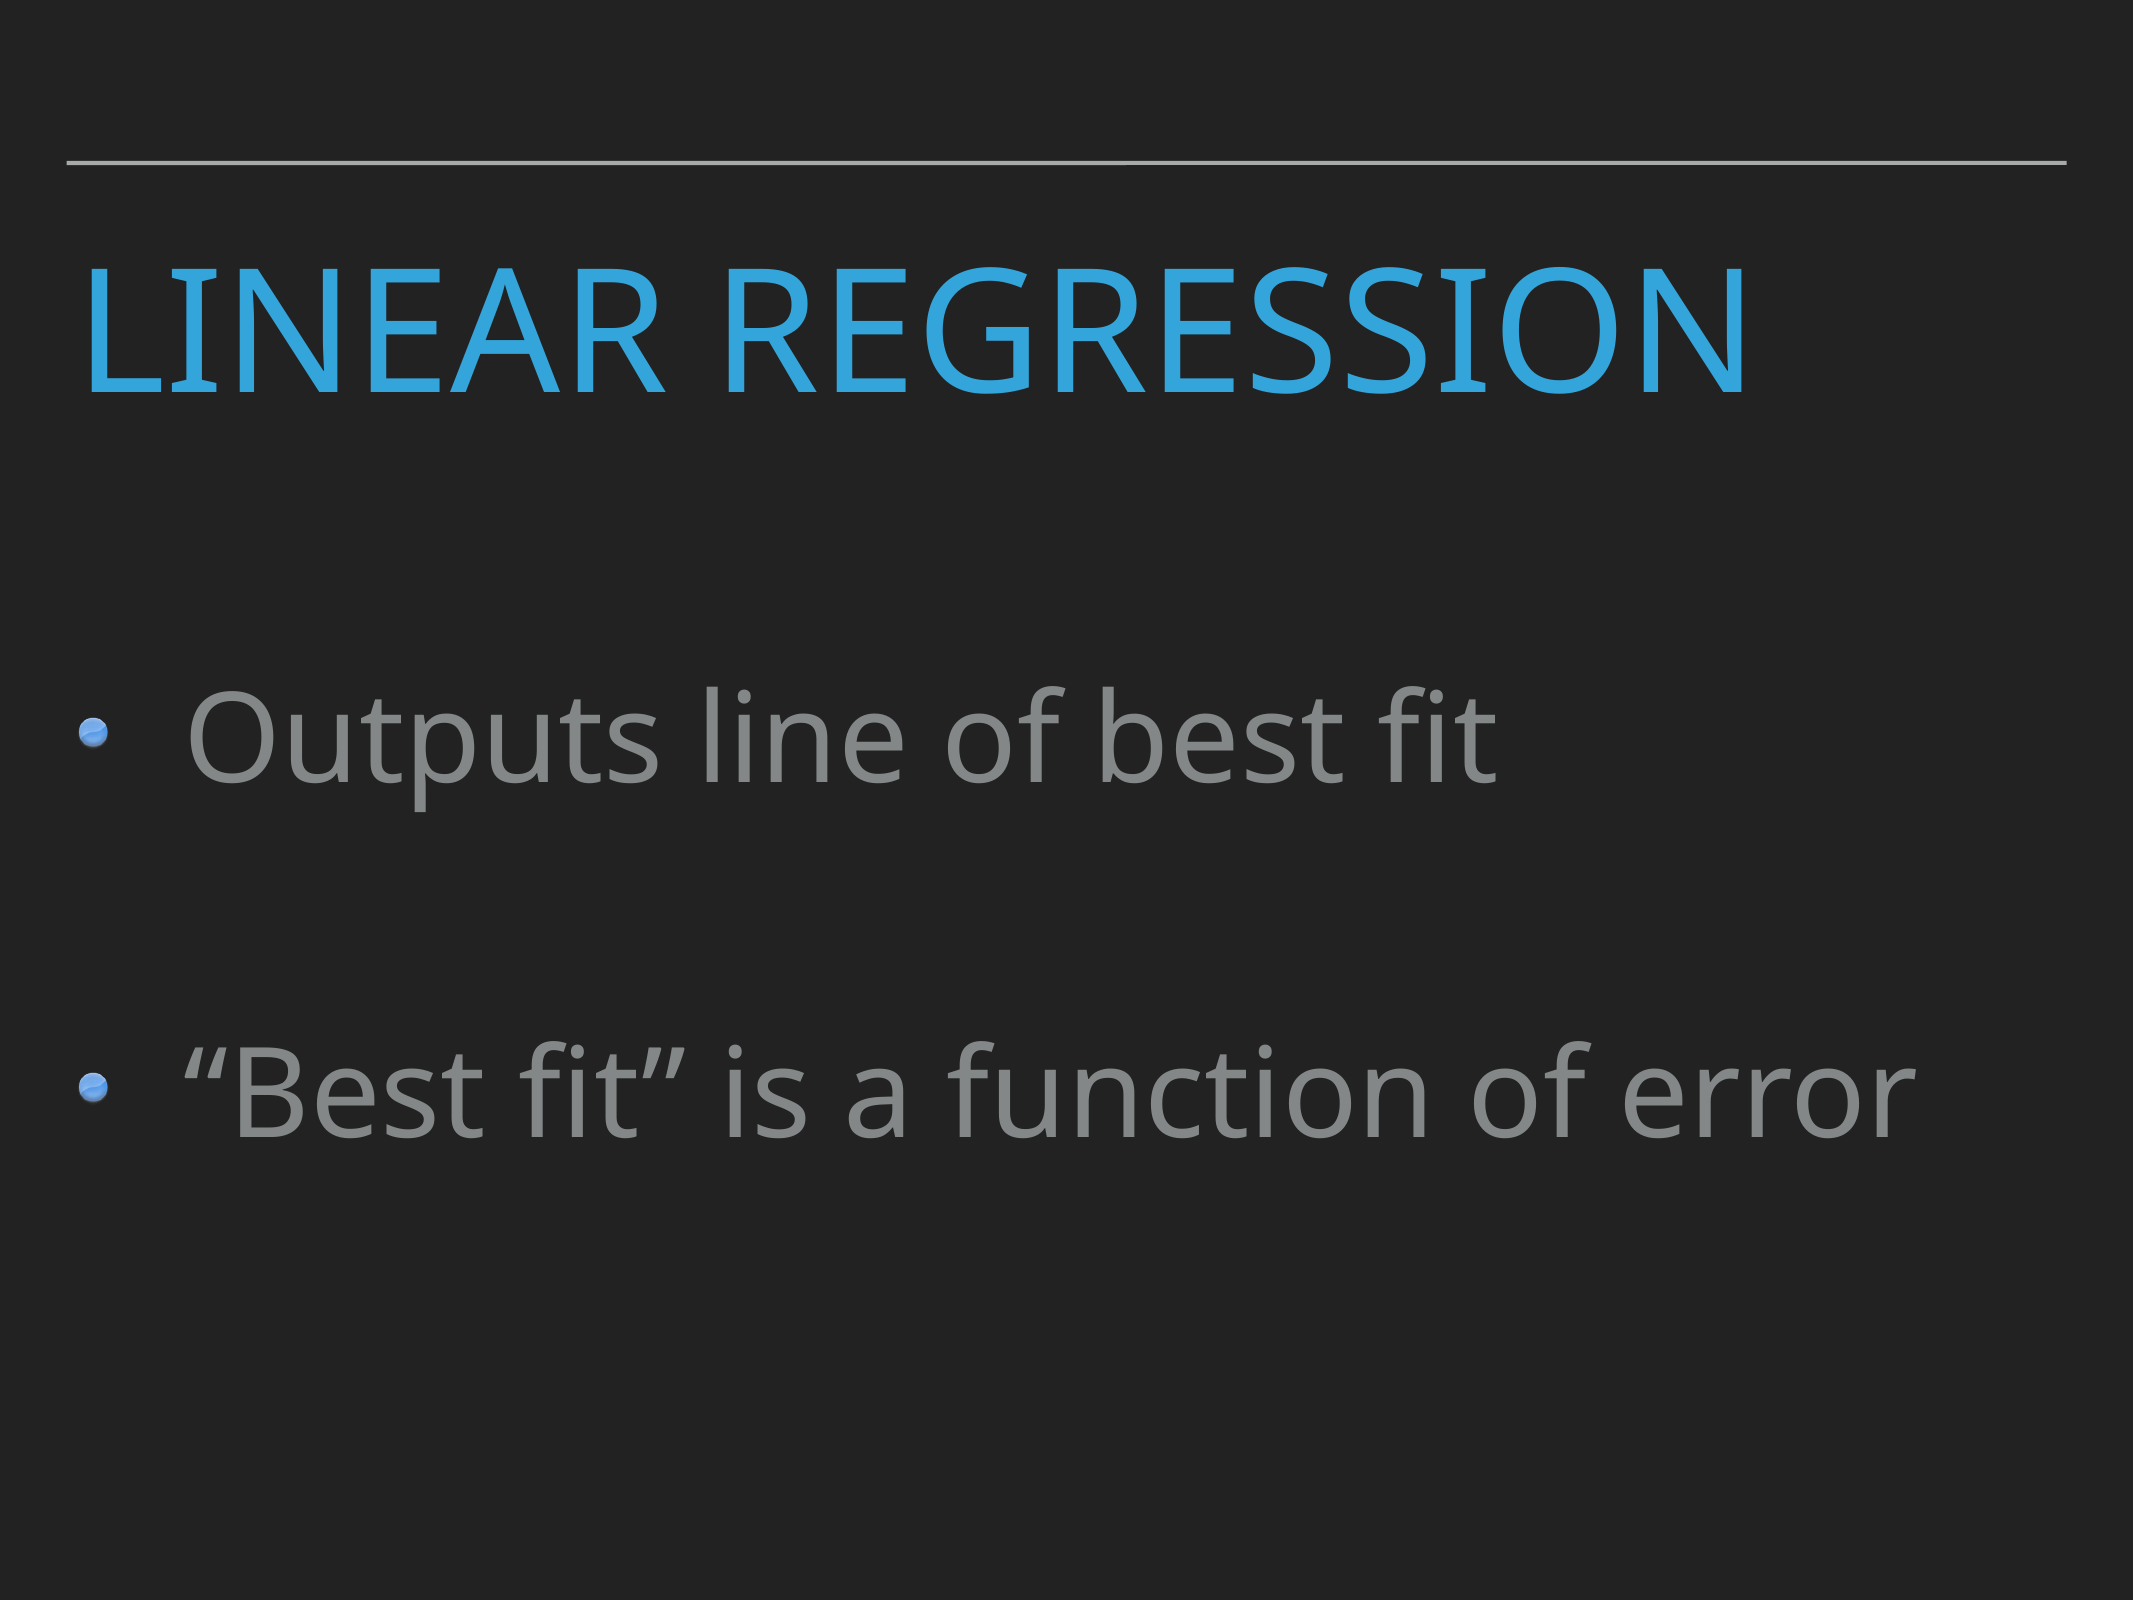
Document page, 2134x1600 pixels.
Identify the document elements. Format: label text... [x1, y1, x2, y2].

list Outputs line of best fit “Best fit” is a function of error [66, 648, 2068, 1065]
picture [75, 1069, 111, 1105]
title Linear Regression [66, 251, 2068, 445]
picture [75, 714, 111, 750]
